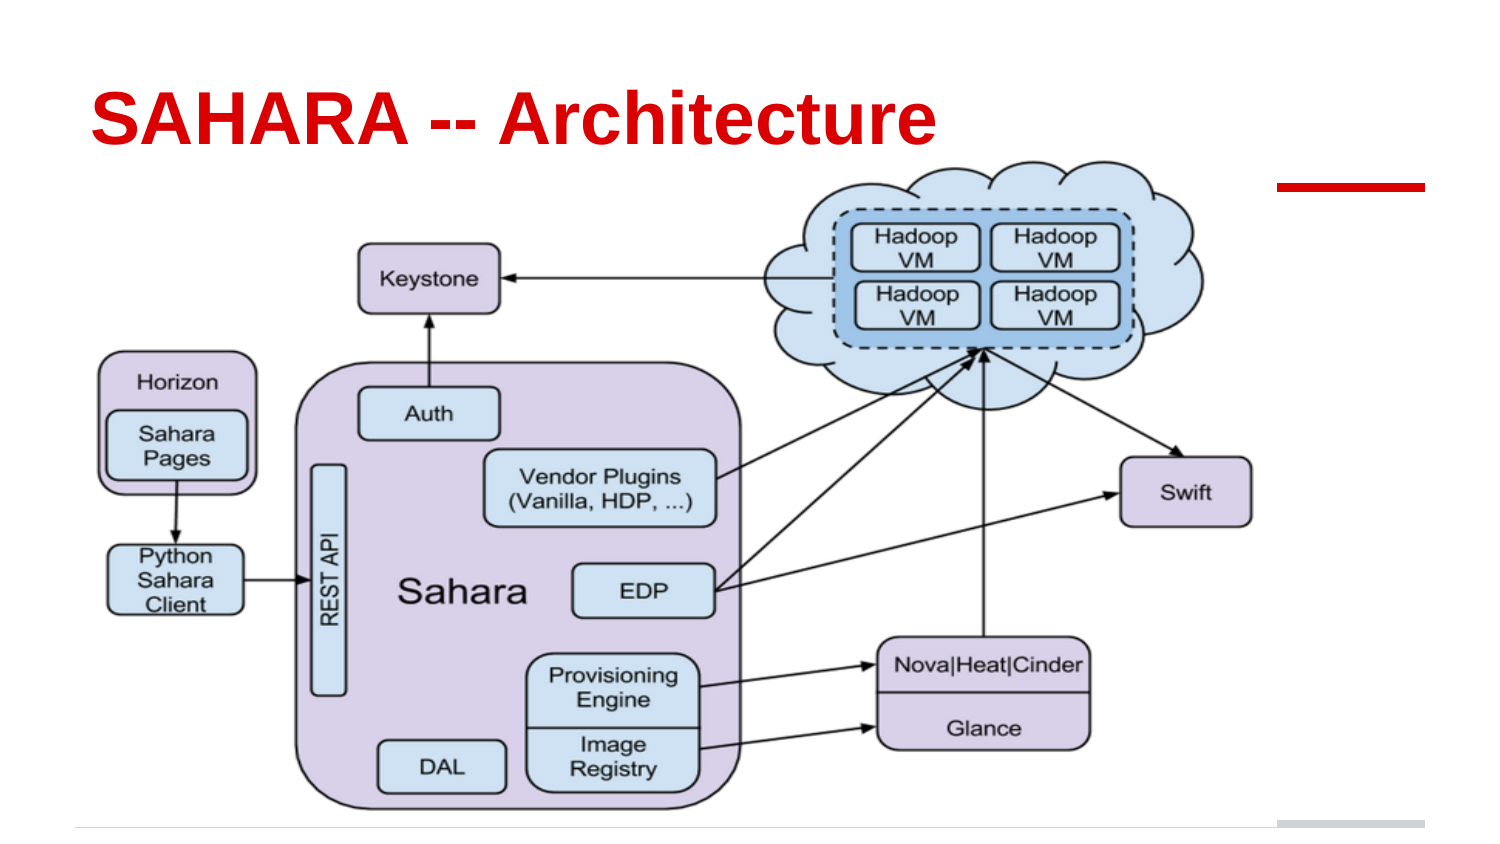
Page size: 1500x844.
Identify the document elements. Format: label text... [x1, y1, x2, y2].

title SAHARA -- Architecture [75, 33, 1425, 175]
picture [74, 154, 1278, 827]
